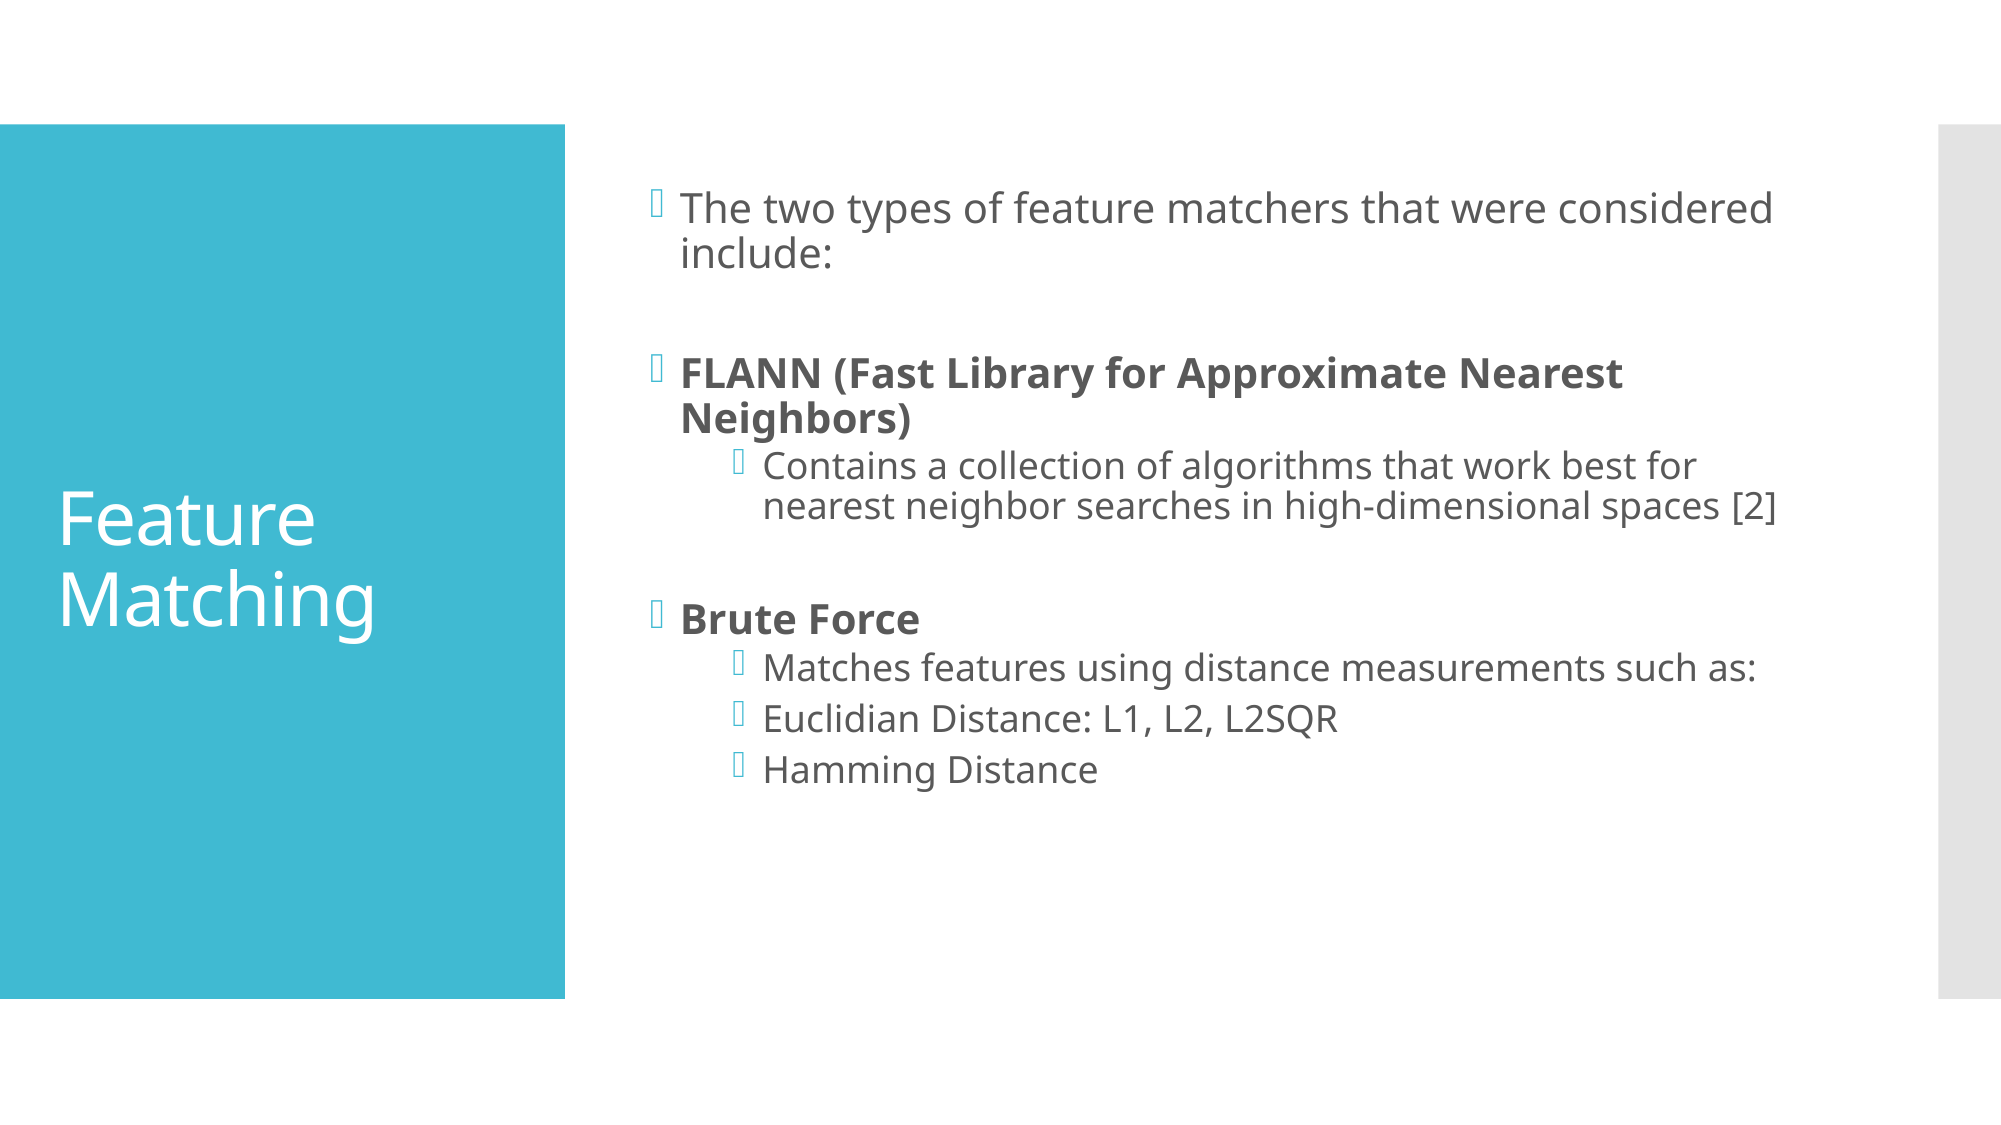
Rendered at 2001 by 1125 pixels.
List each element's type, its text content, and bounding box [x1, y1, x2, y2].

title Feature Matching [41, 184, 525, 940]
list The two types of feature matchers that were considered include: FLANN (Fast Library for Approximate Nearest Neighbors) Contains a collection of algorithms that work best for nearest neighbor searches in high-dimensional spaces ‌[2] Brute Force Matches features using distance measurements such as: Euclidian Distance: L1, L2, L2SQR Hamming Distance [634, 141, 1835, 982]
